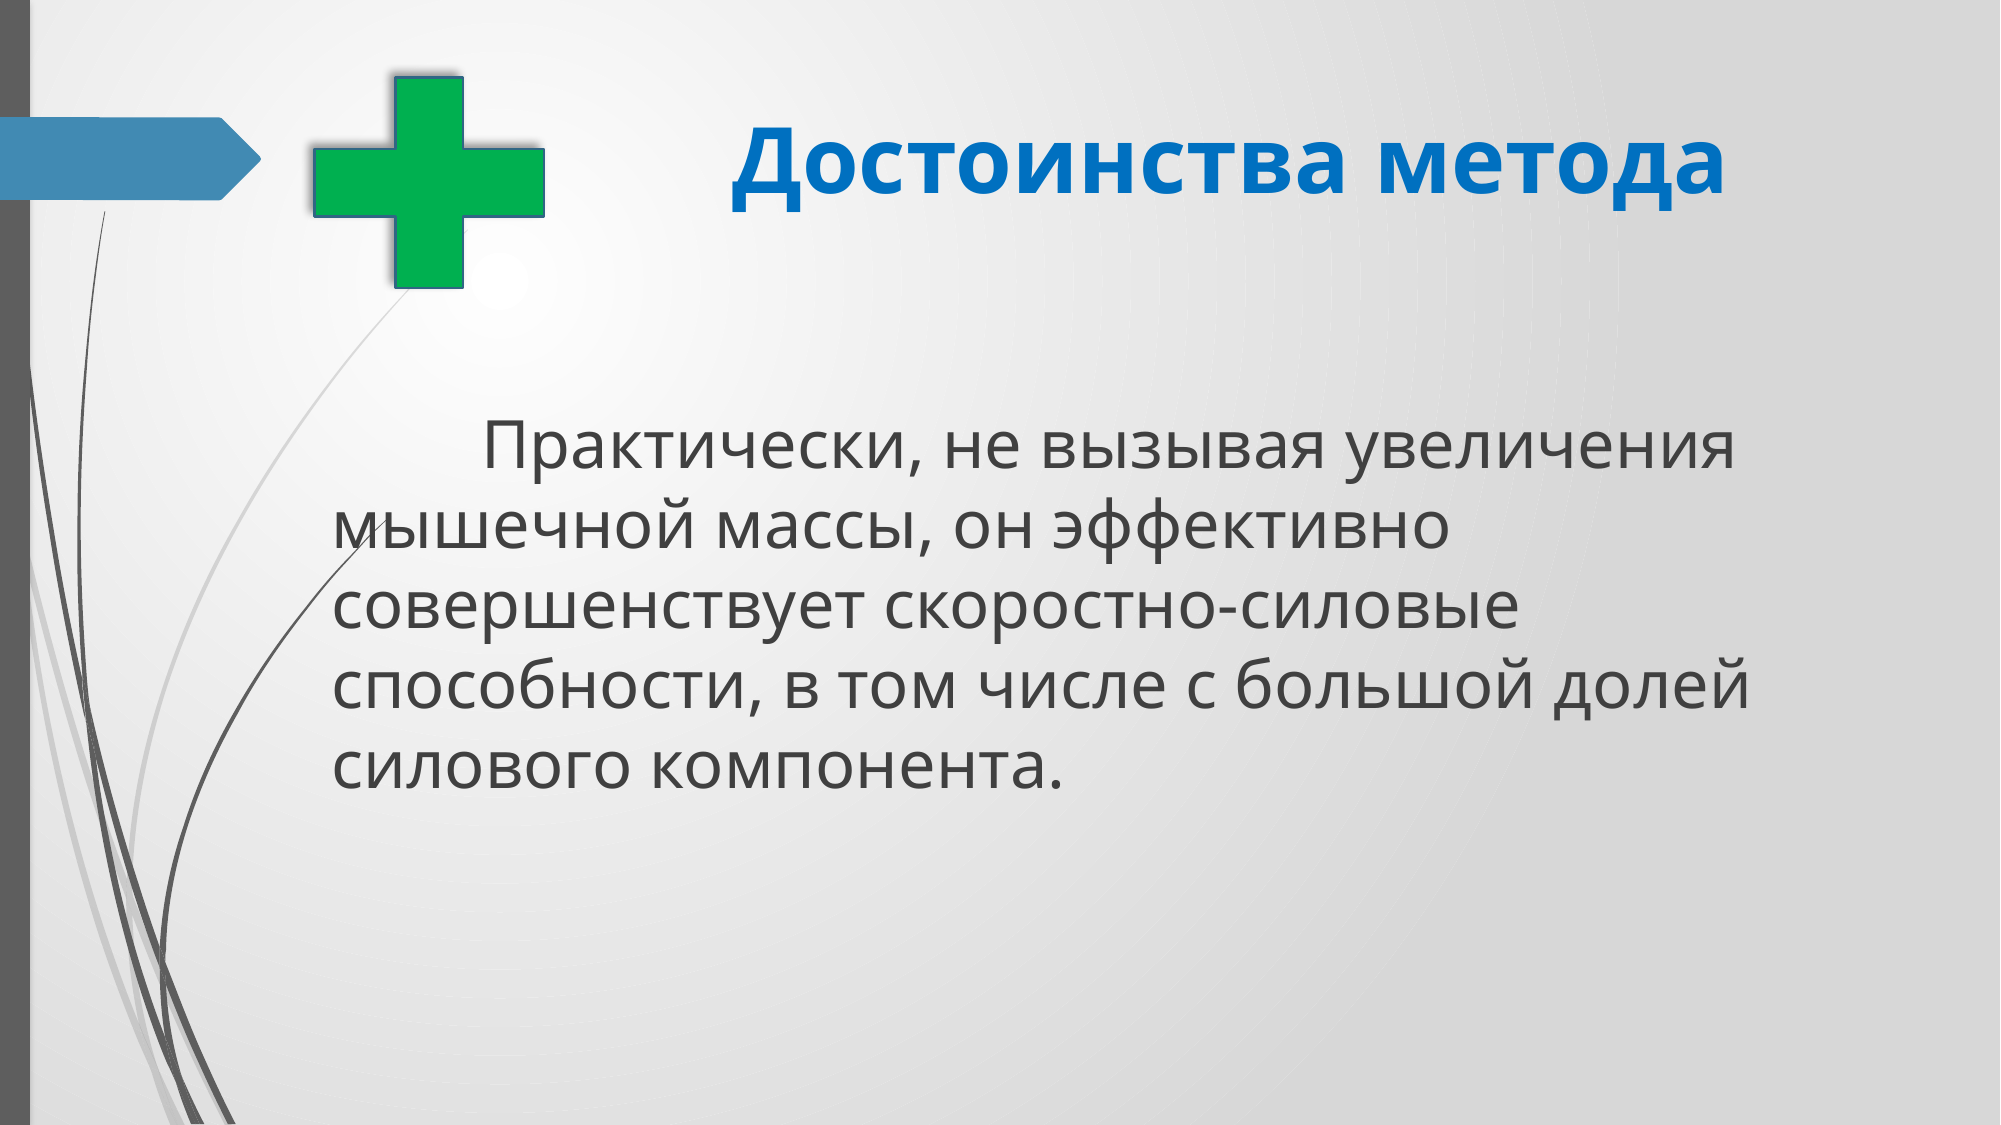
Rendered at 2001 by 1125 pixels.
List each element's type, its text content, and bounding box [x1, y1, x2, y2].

text_box [313, 76, 545, 289]
list Практи­чески, не вызывая увеличения мышечной массы, он эффективно совершенствует скоростно-силовые способности, в том числе с большой долей силового компонента. [316, 394, 1964, 843]
title Достоинства метода [565, 93, 1896, 312]
